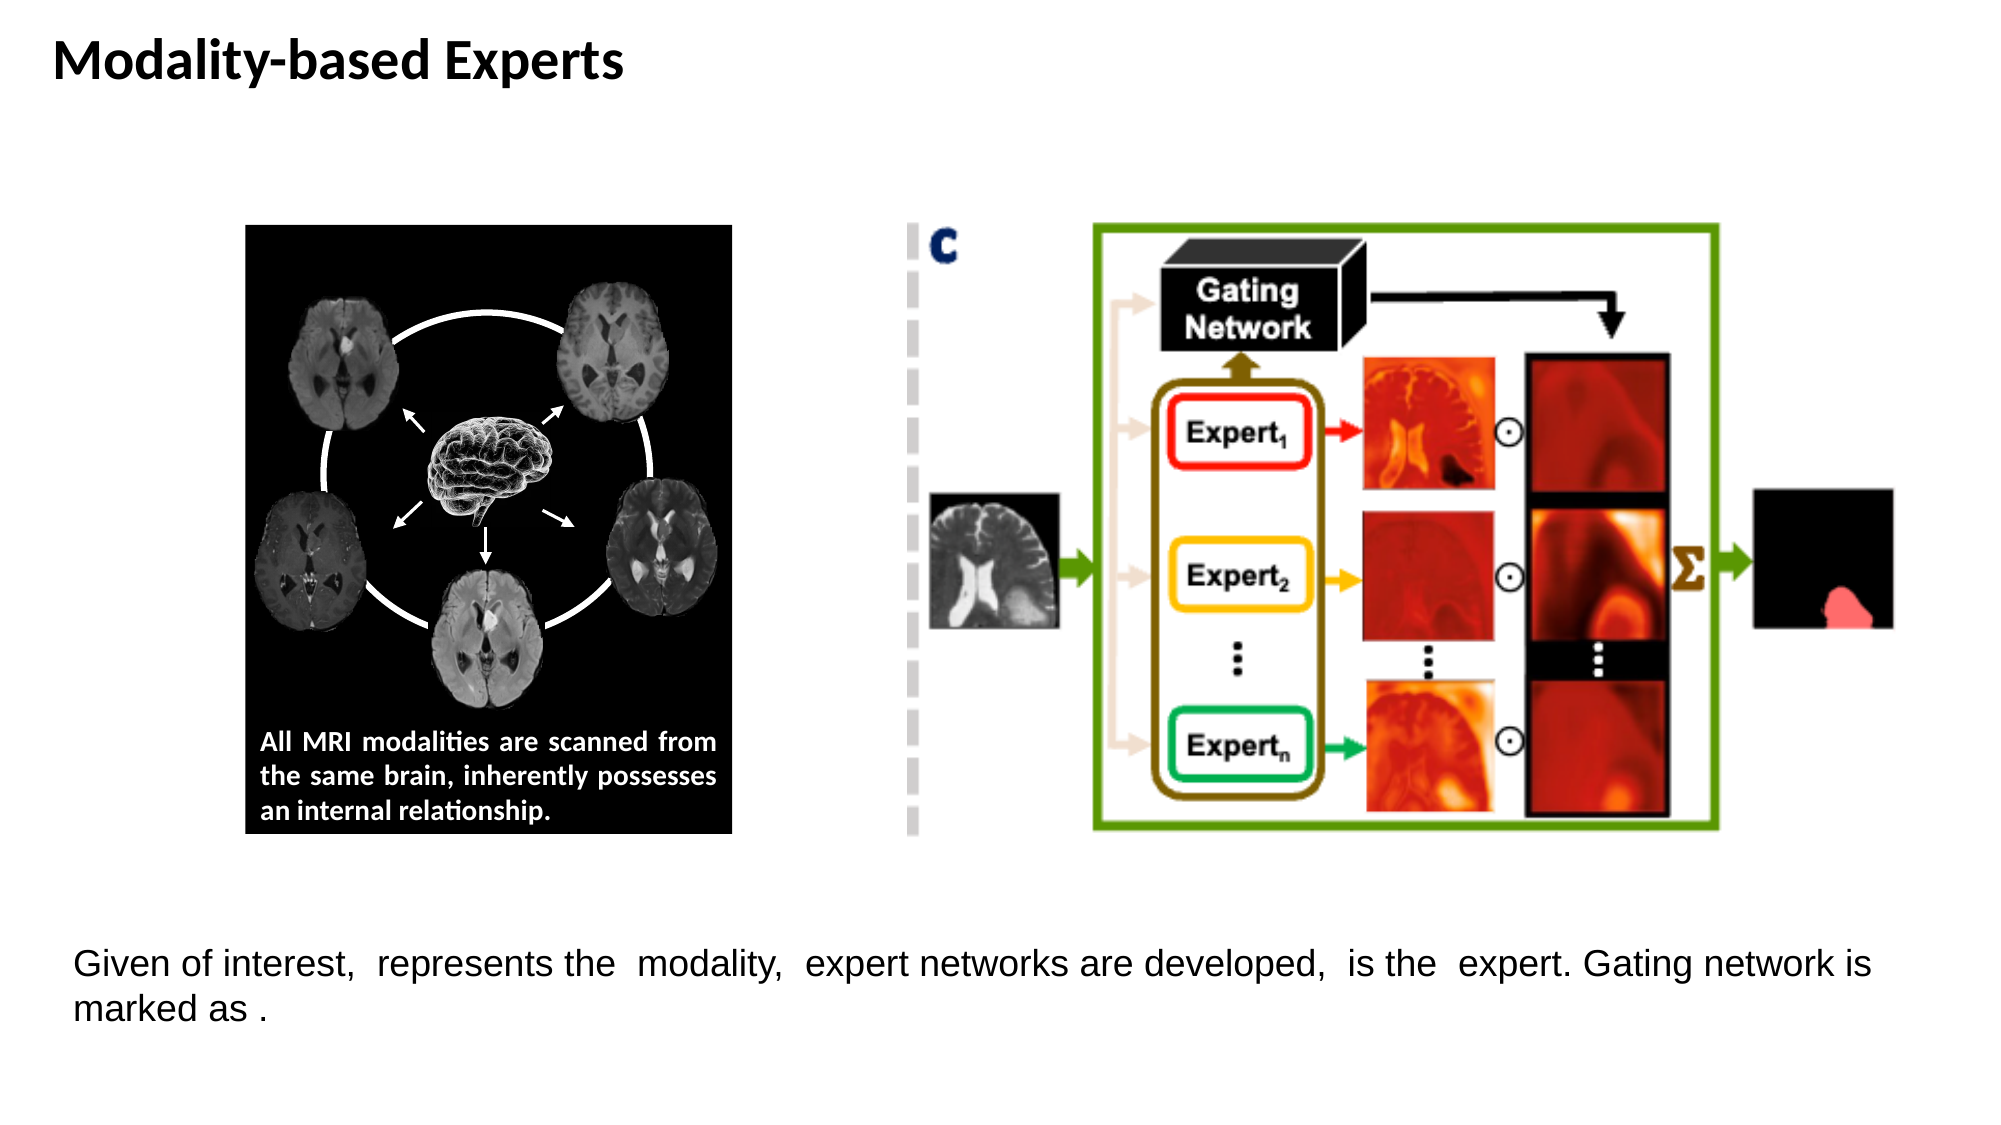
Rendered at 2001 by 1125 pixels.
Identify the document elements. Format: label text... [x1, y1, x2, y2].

picture [906, 187, 1917, 876]
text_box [245, 224, 733, 841]
text_box Modality-based Experts [37, 13, 927, 99]
